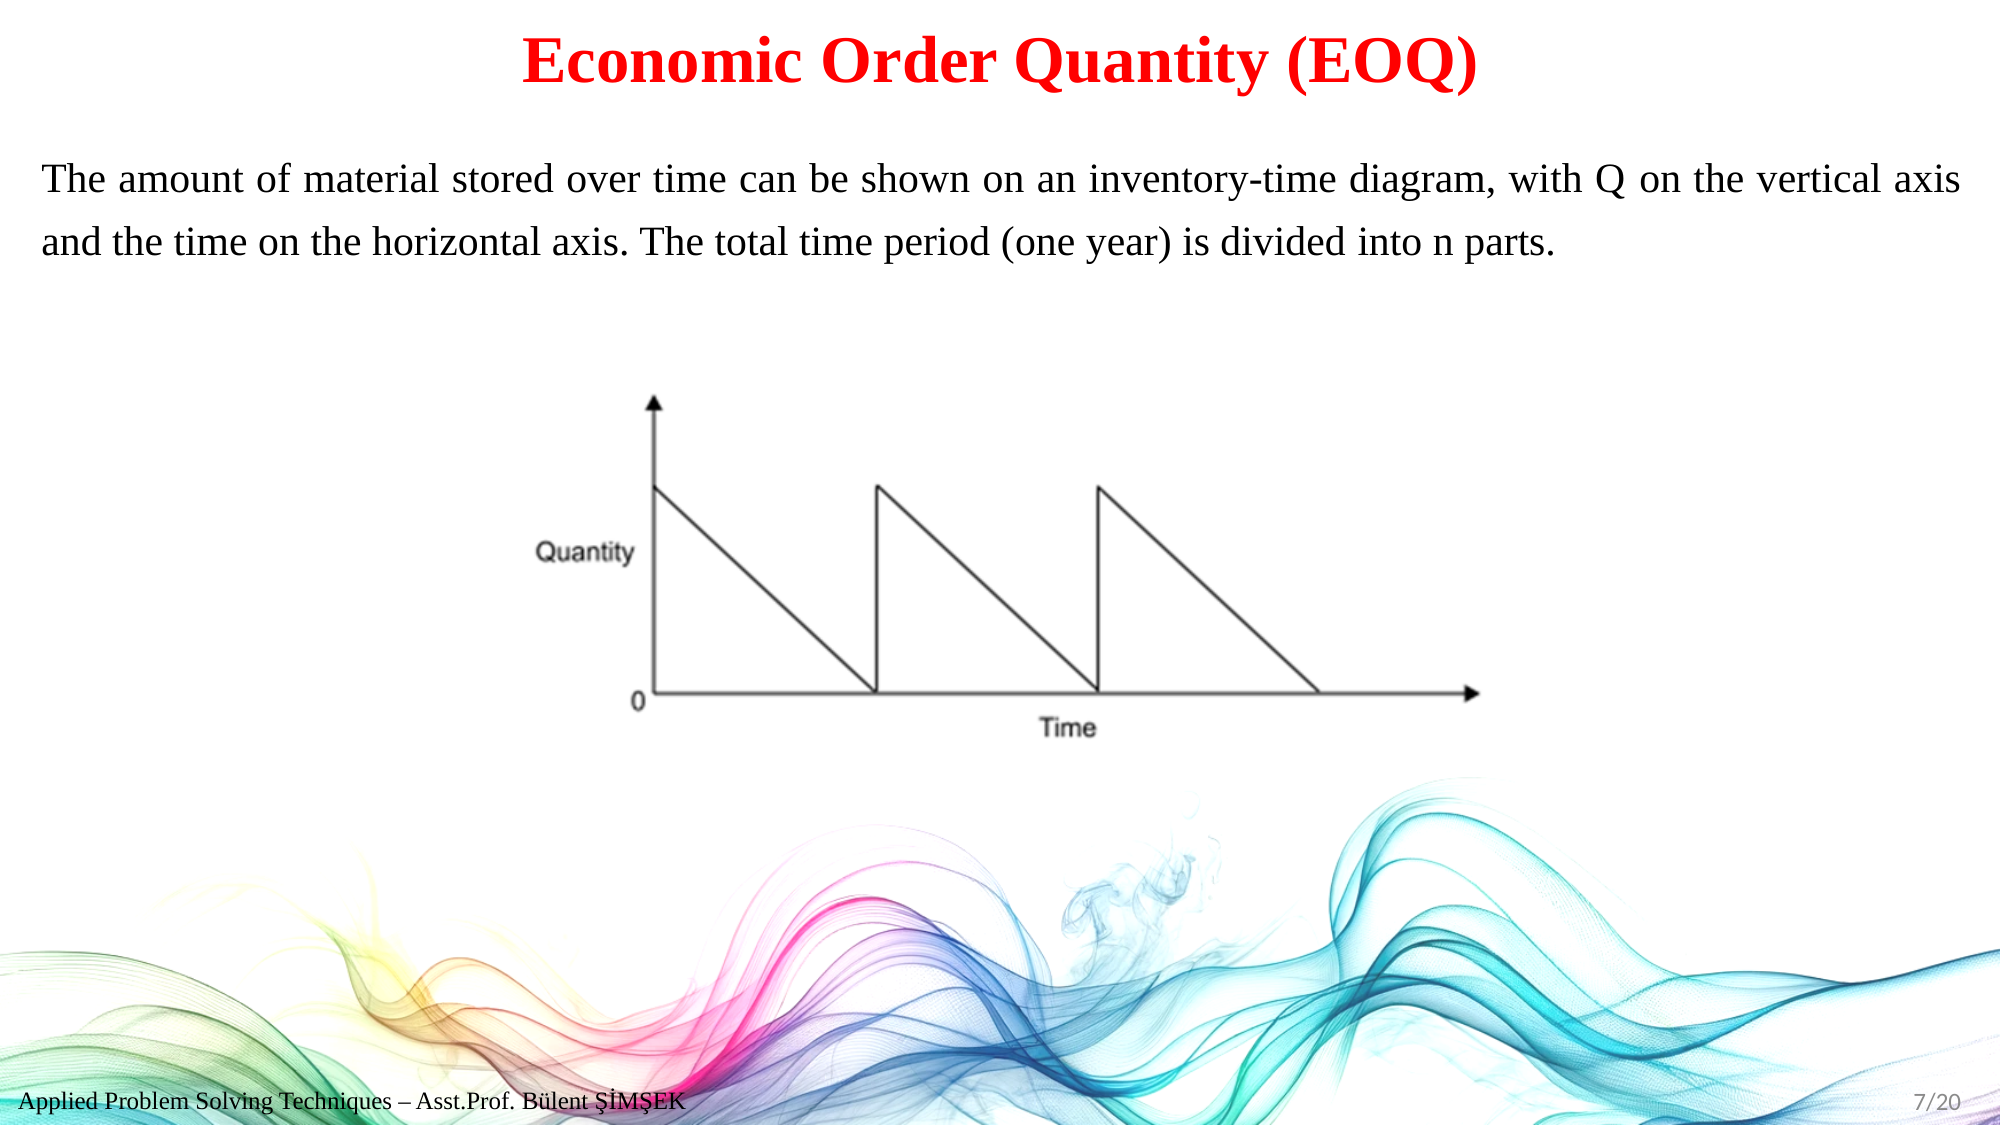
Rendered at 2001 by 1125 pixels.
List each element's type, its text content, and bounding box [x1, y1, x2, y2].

list The amount of material stored over time can be shown on an inventory-time diagram, with Q on the vertical axis and the time on the horizontal axis. The total time period (one year) is divided into n parts. [26, 130, 1977, 1066]
picture [495, 370, 1505, 755]
title Economic Order Quantity (EOQ) [24, 15, 1978, 96]
footer Applied Problem Solving Techniques – Asst.Prof. Bülent ŞİMŞEK [17, 1082, 693, 1116]
slide_number 7/20 [1874, 1084, 1977, 1116]
